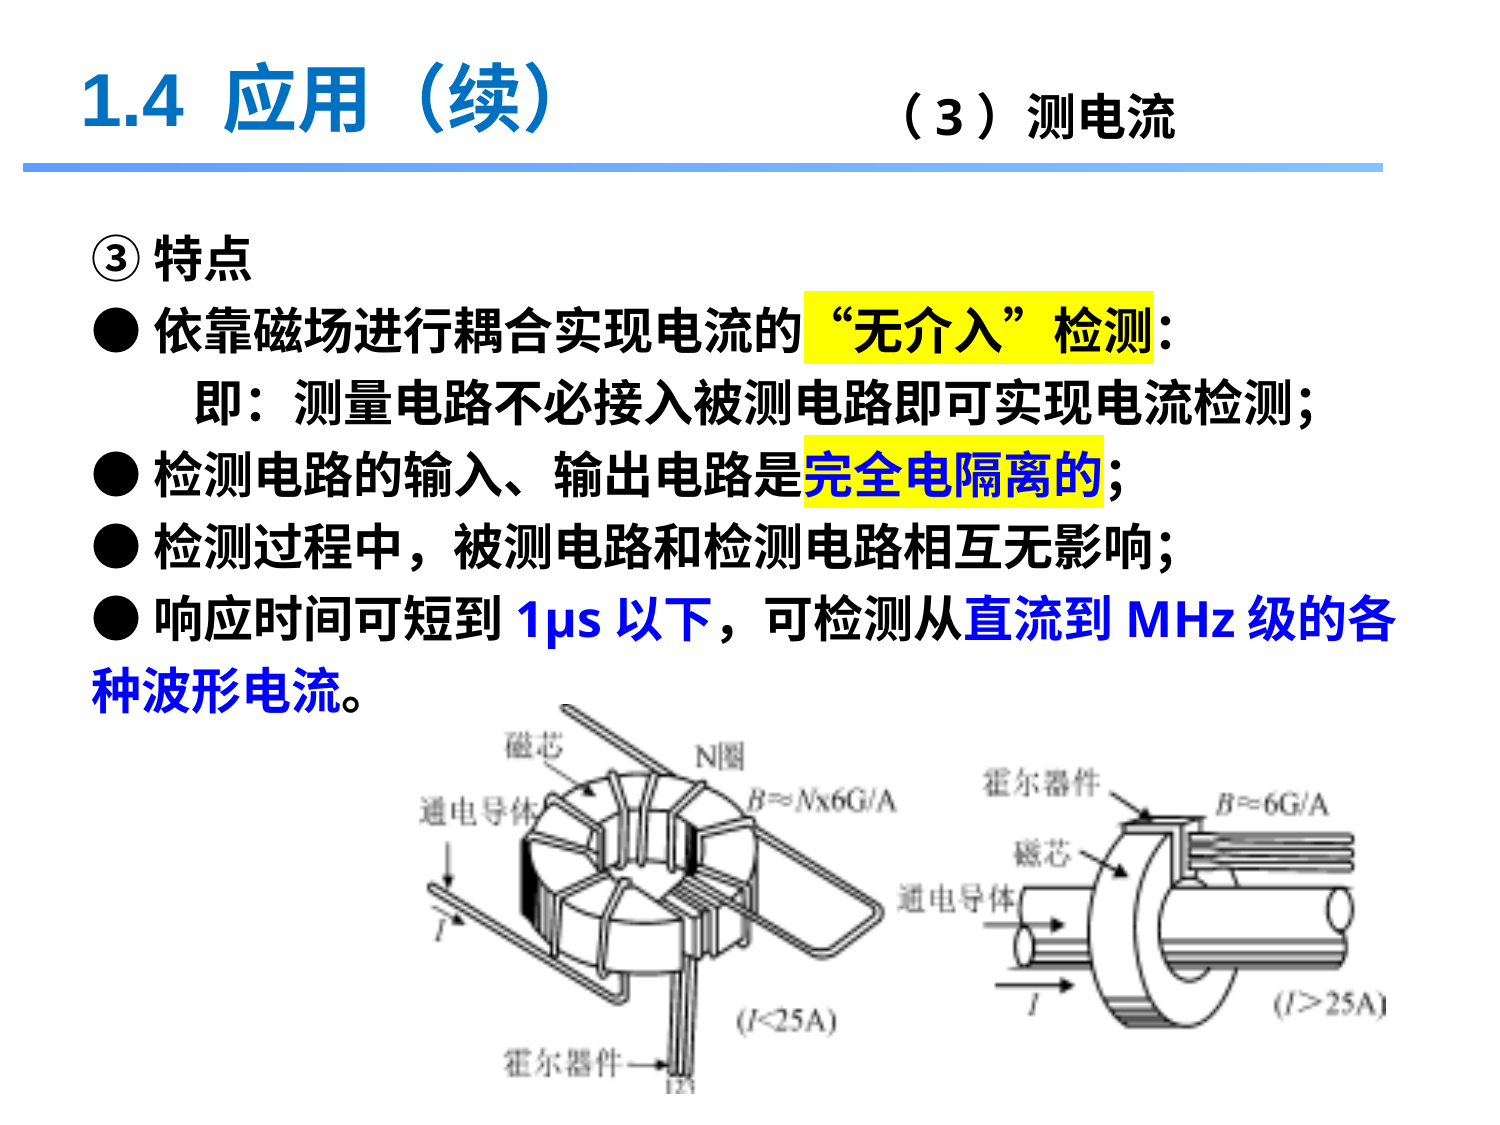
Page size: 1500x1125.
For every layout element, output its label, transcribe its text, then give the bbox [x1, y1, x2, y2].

text_box ③特点 ●依靠磁场进行耦合实现电流的“无介入”检测： 即：测量电路不必接入被测电路即可实现电流检测； ●检测电路的输入、输出电路是完全电隔离的； ●检测过程中，被测电路和检测电路相互无影响； ●响应时间可短到1μs以下，可检测从直流到MHz级的各种波形电流。 [76, 208, 1448, 727]
text_box （3）测电流 [859, 66, 1192, 154]
text_box 1.4 应用（续） [64, 18, 1400, 157]
picture [419, 703, 1387, 1095]
